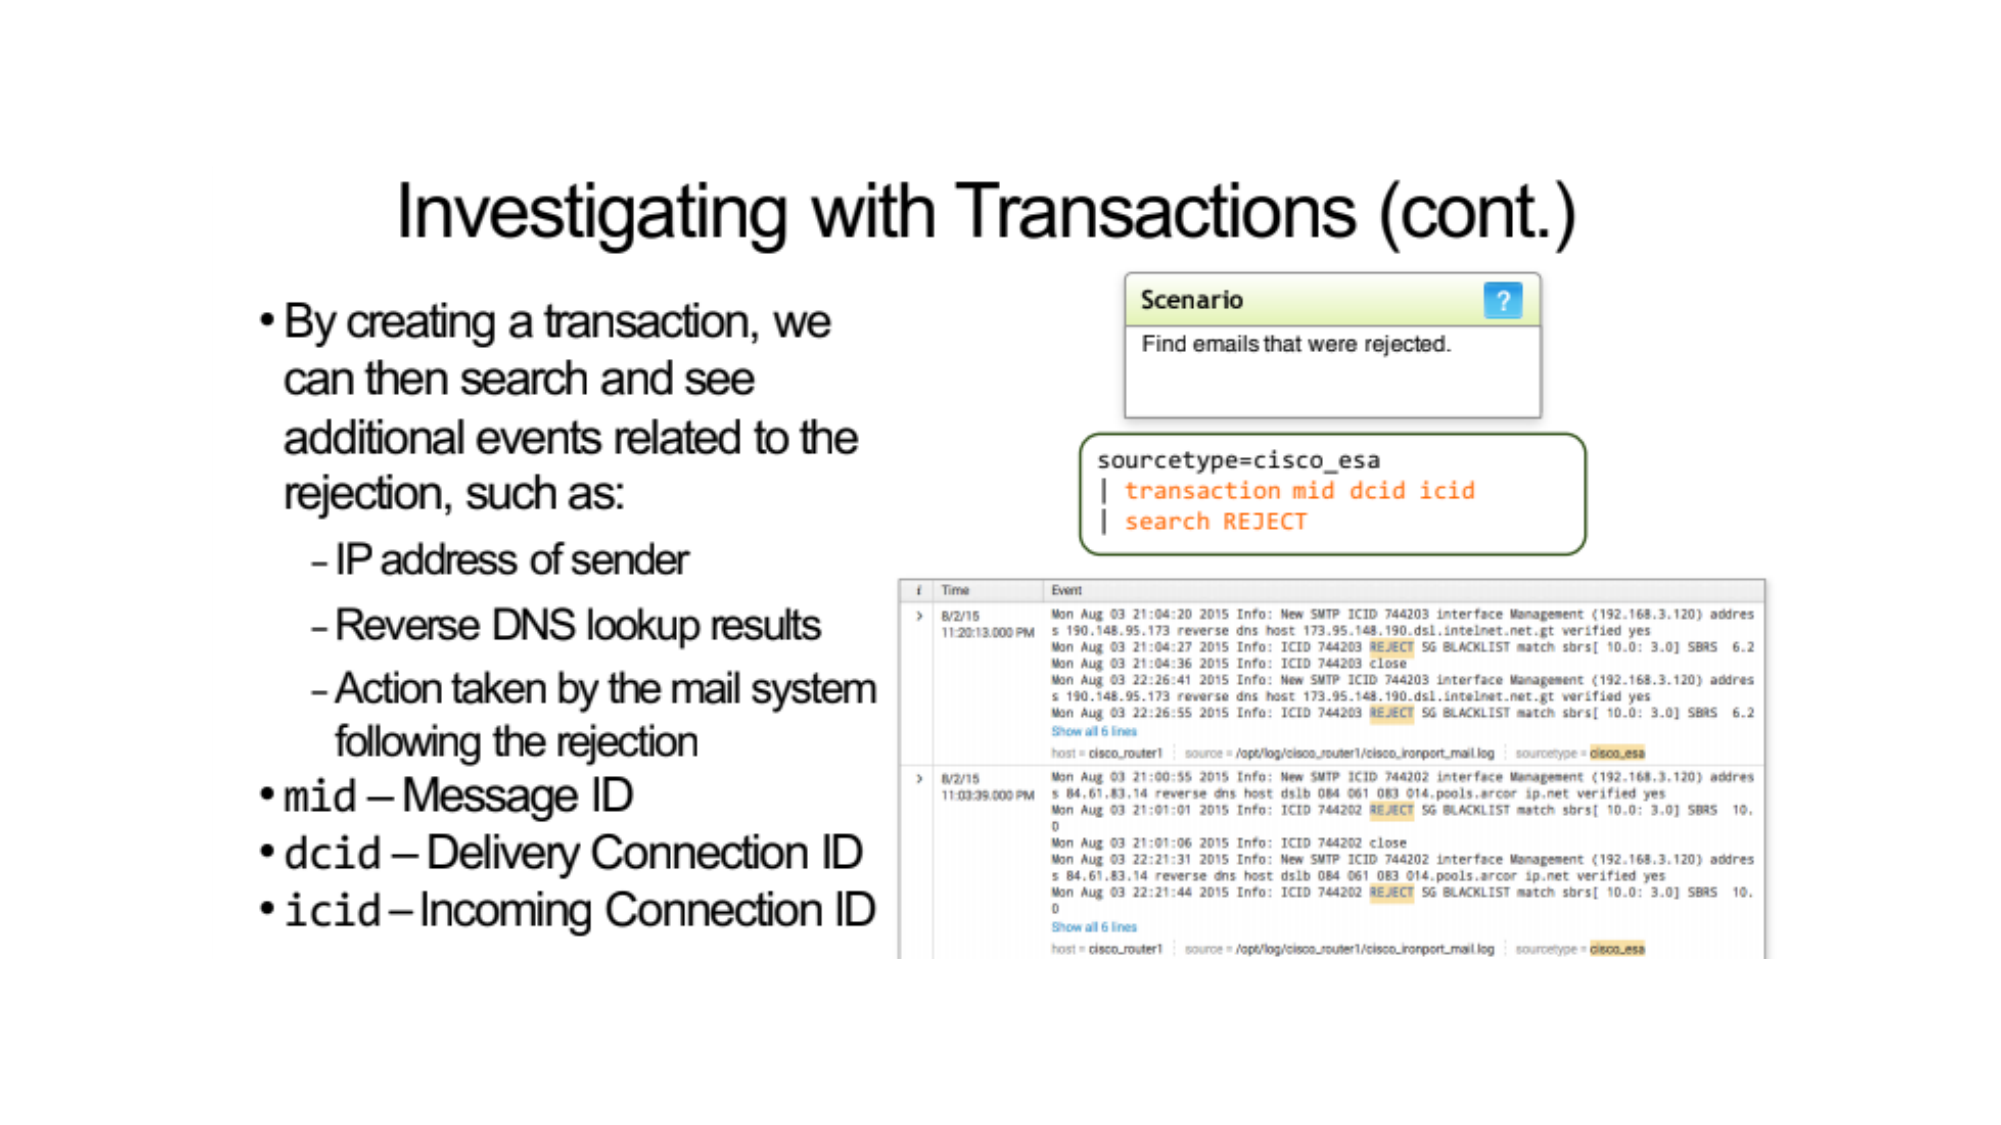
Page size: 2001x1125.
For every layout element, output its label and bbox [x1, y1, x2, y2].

picture [211, 166, 1789, 959]
